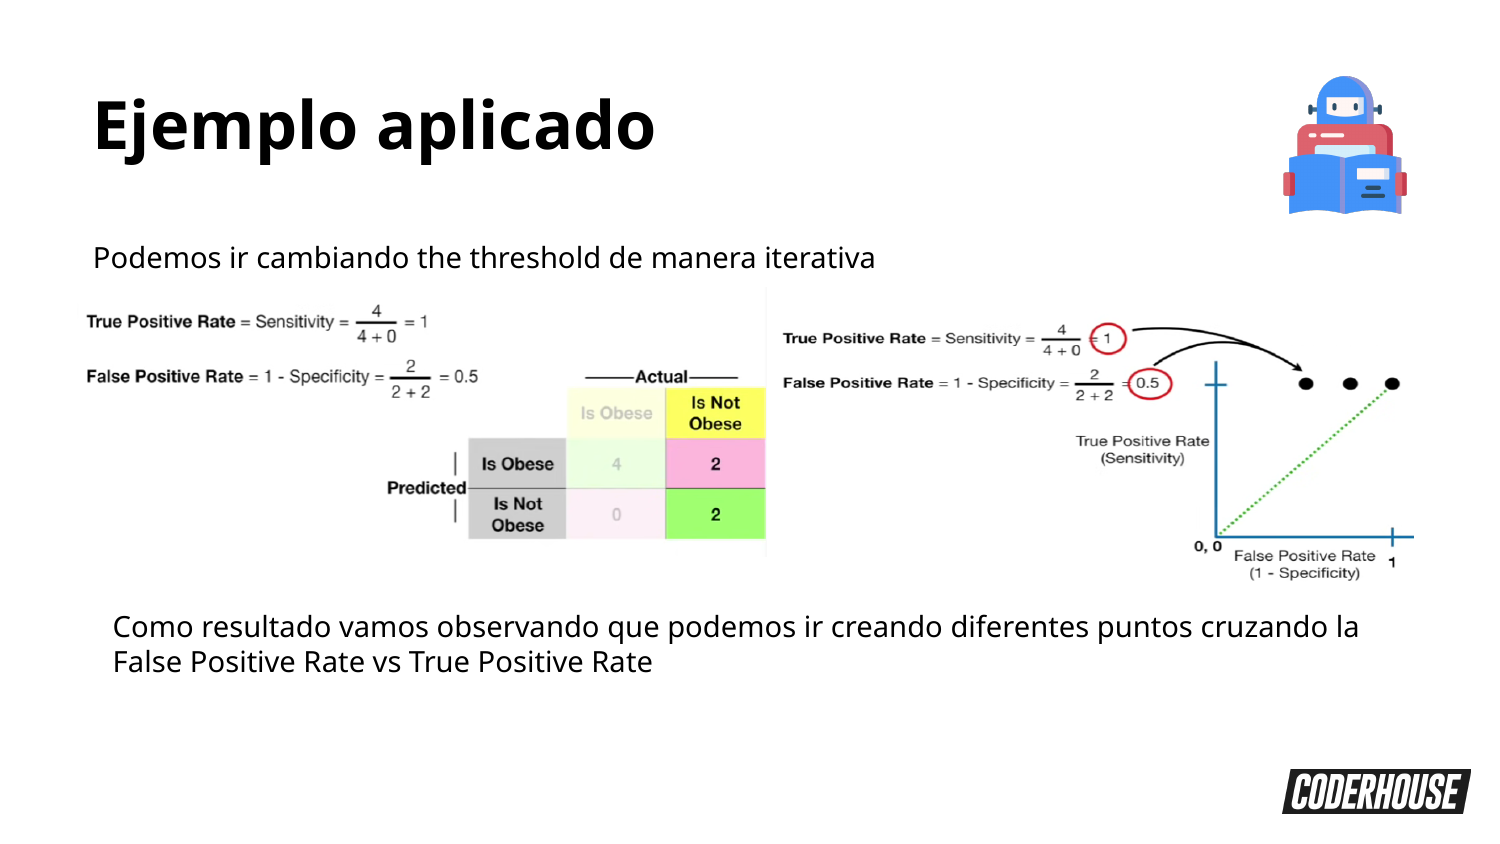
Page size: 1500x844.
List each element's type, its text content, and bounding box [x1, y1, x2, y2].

text_box Como resultado vamos observando que podemos ir creando diferentes puntos cruzando la False Positive Rate vs True Positive Rate [97, 593, 1401, 694]
text_box Ejemplo aplicado [77, 76, 1275, 179]
picture [1276, 76, 1414, 214]
picture [778, 301, 1414, 583]
picture [1281, 769, 1471, 814]
text_box Podemos ir cambiando the threshold de manera iterativa [77, 224, 1159, 290]
picture [77, 287, 767, 557]
